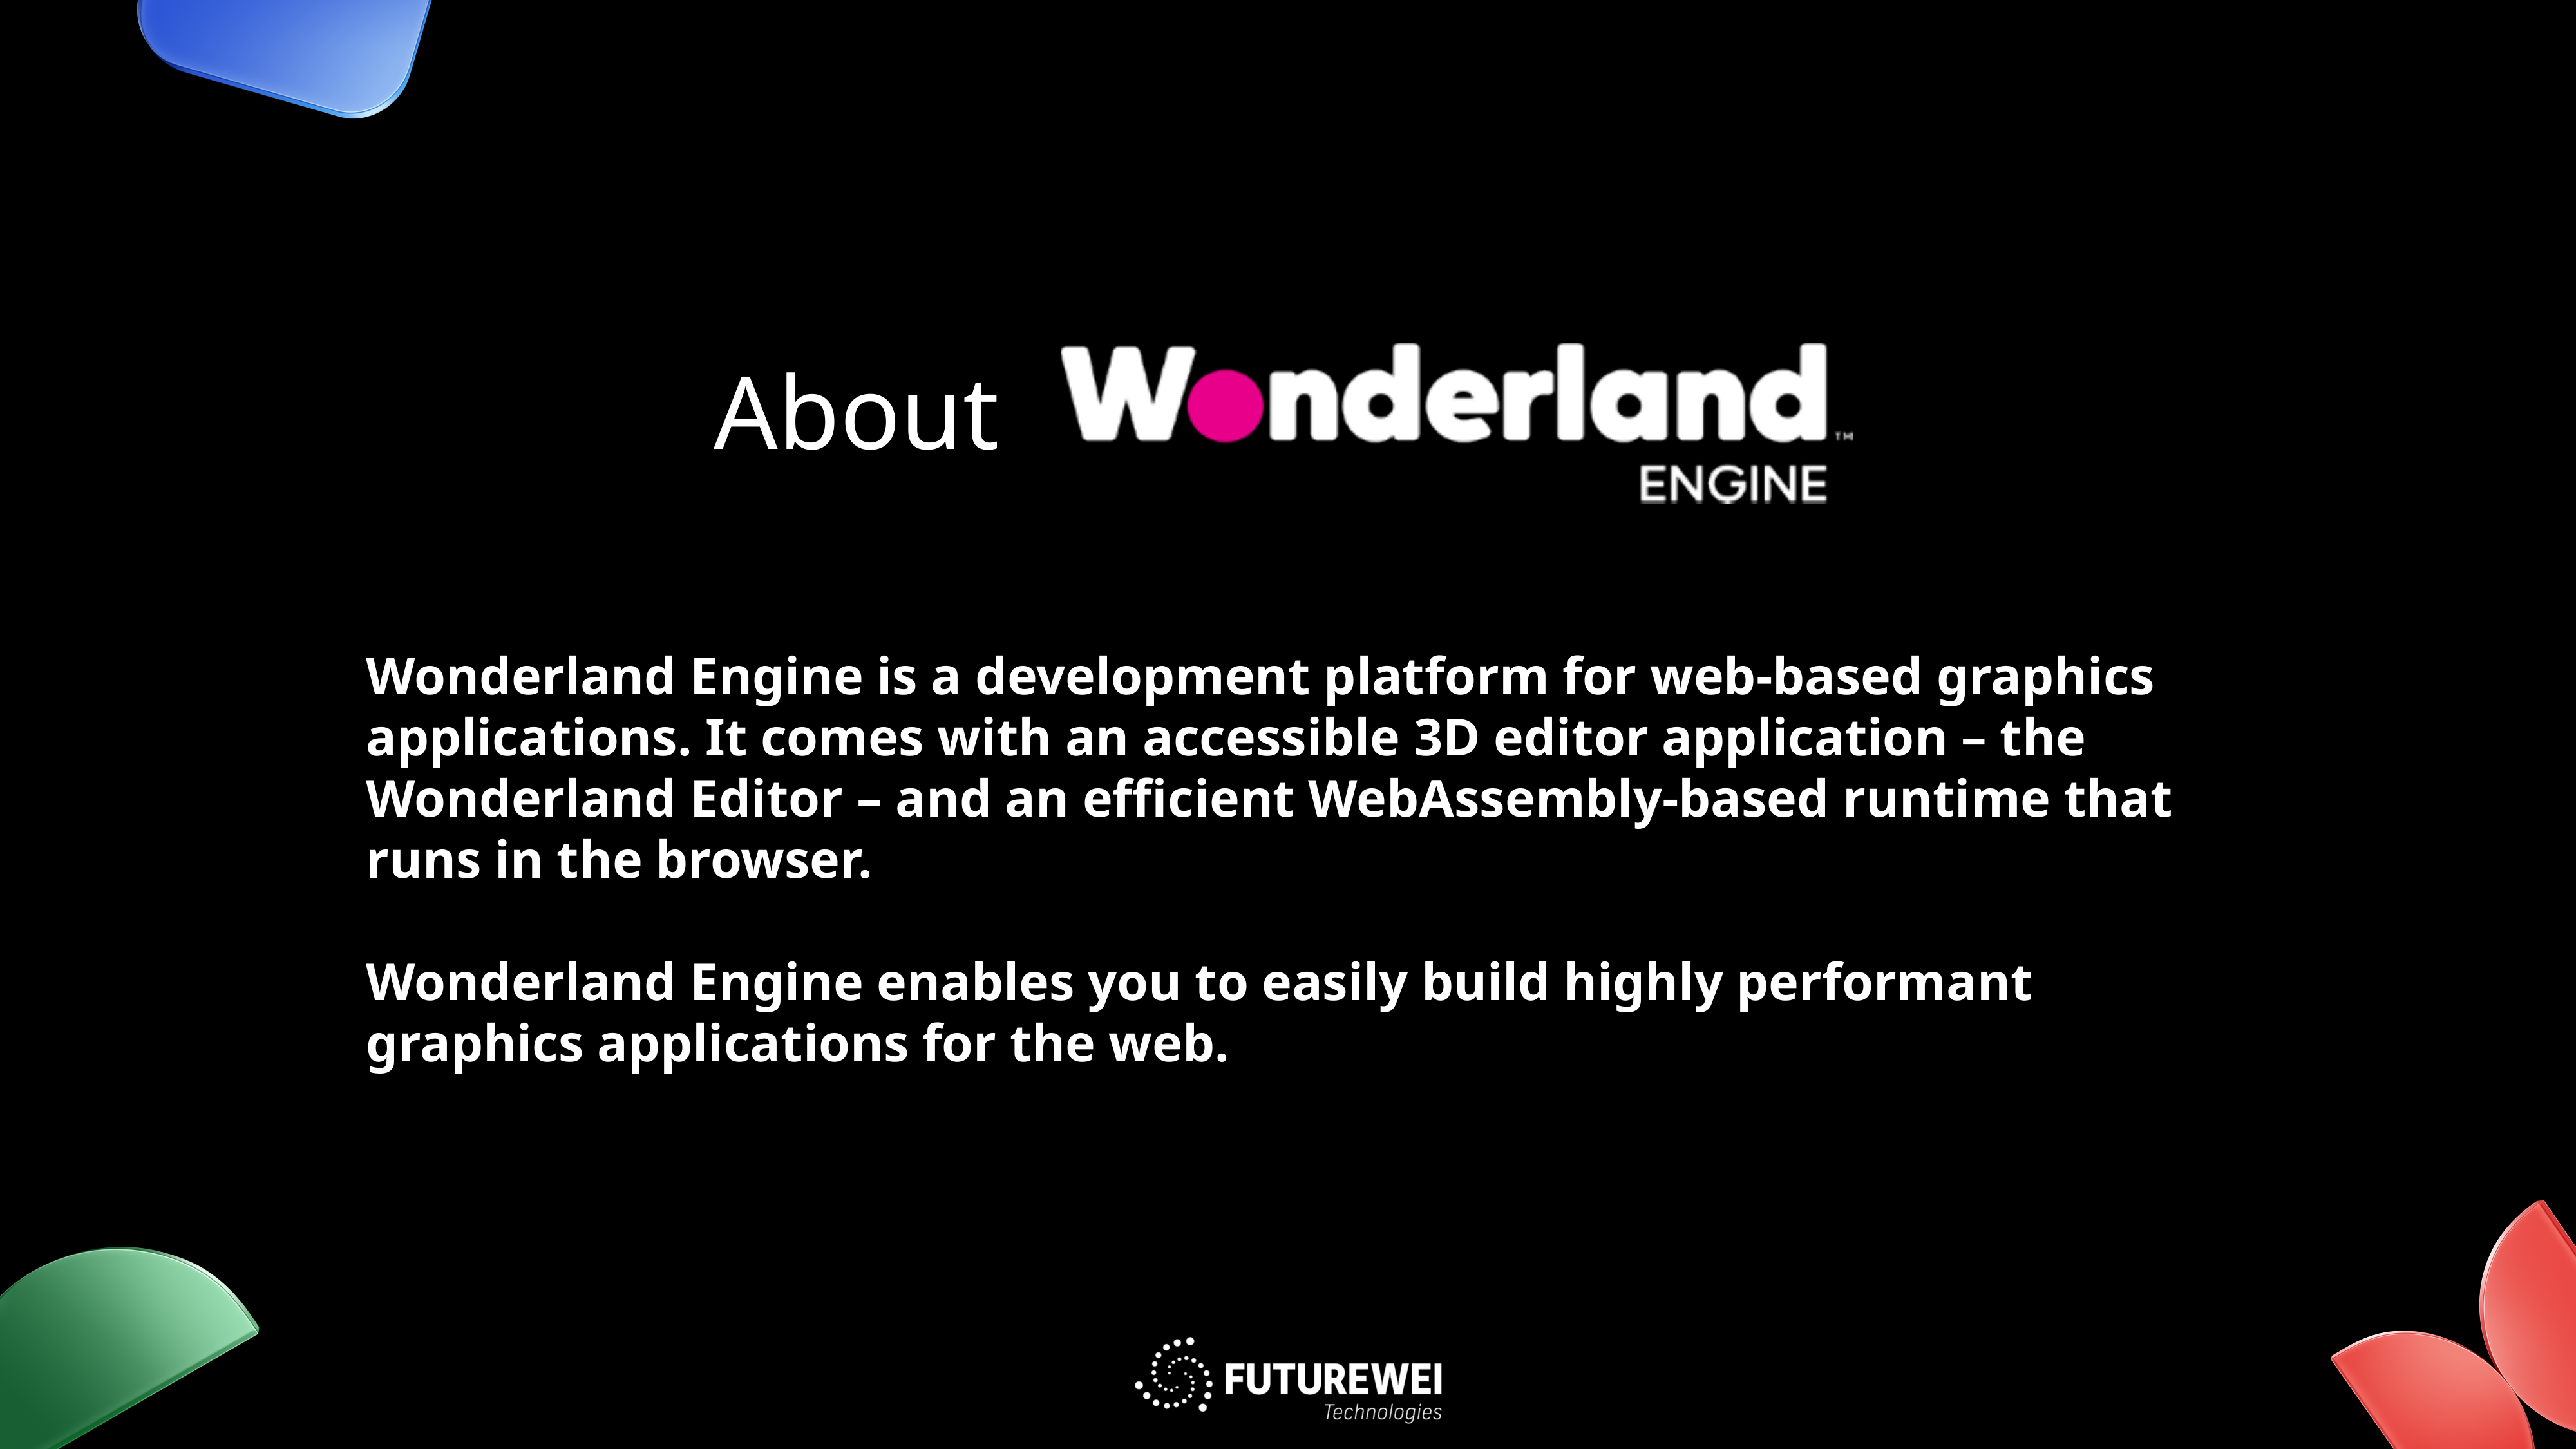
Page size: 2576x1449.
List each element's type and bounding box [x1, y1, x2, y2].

picture [1104, 1305, 1472, 1443]
text_box [0, 0, 2576, 1449]
picture [1061, 343, 1853, 504]
